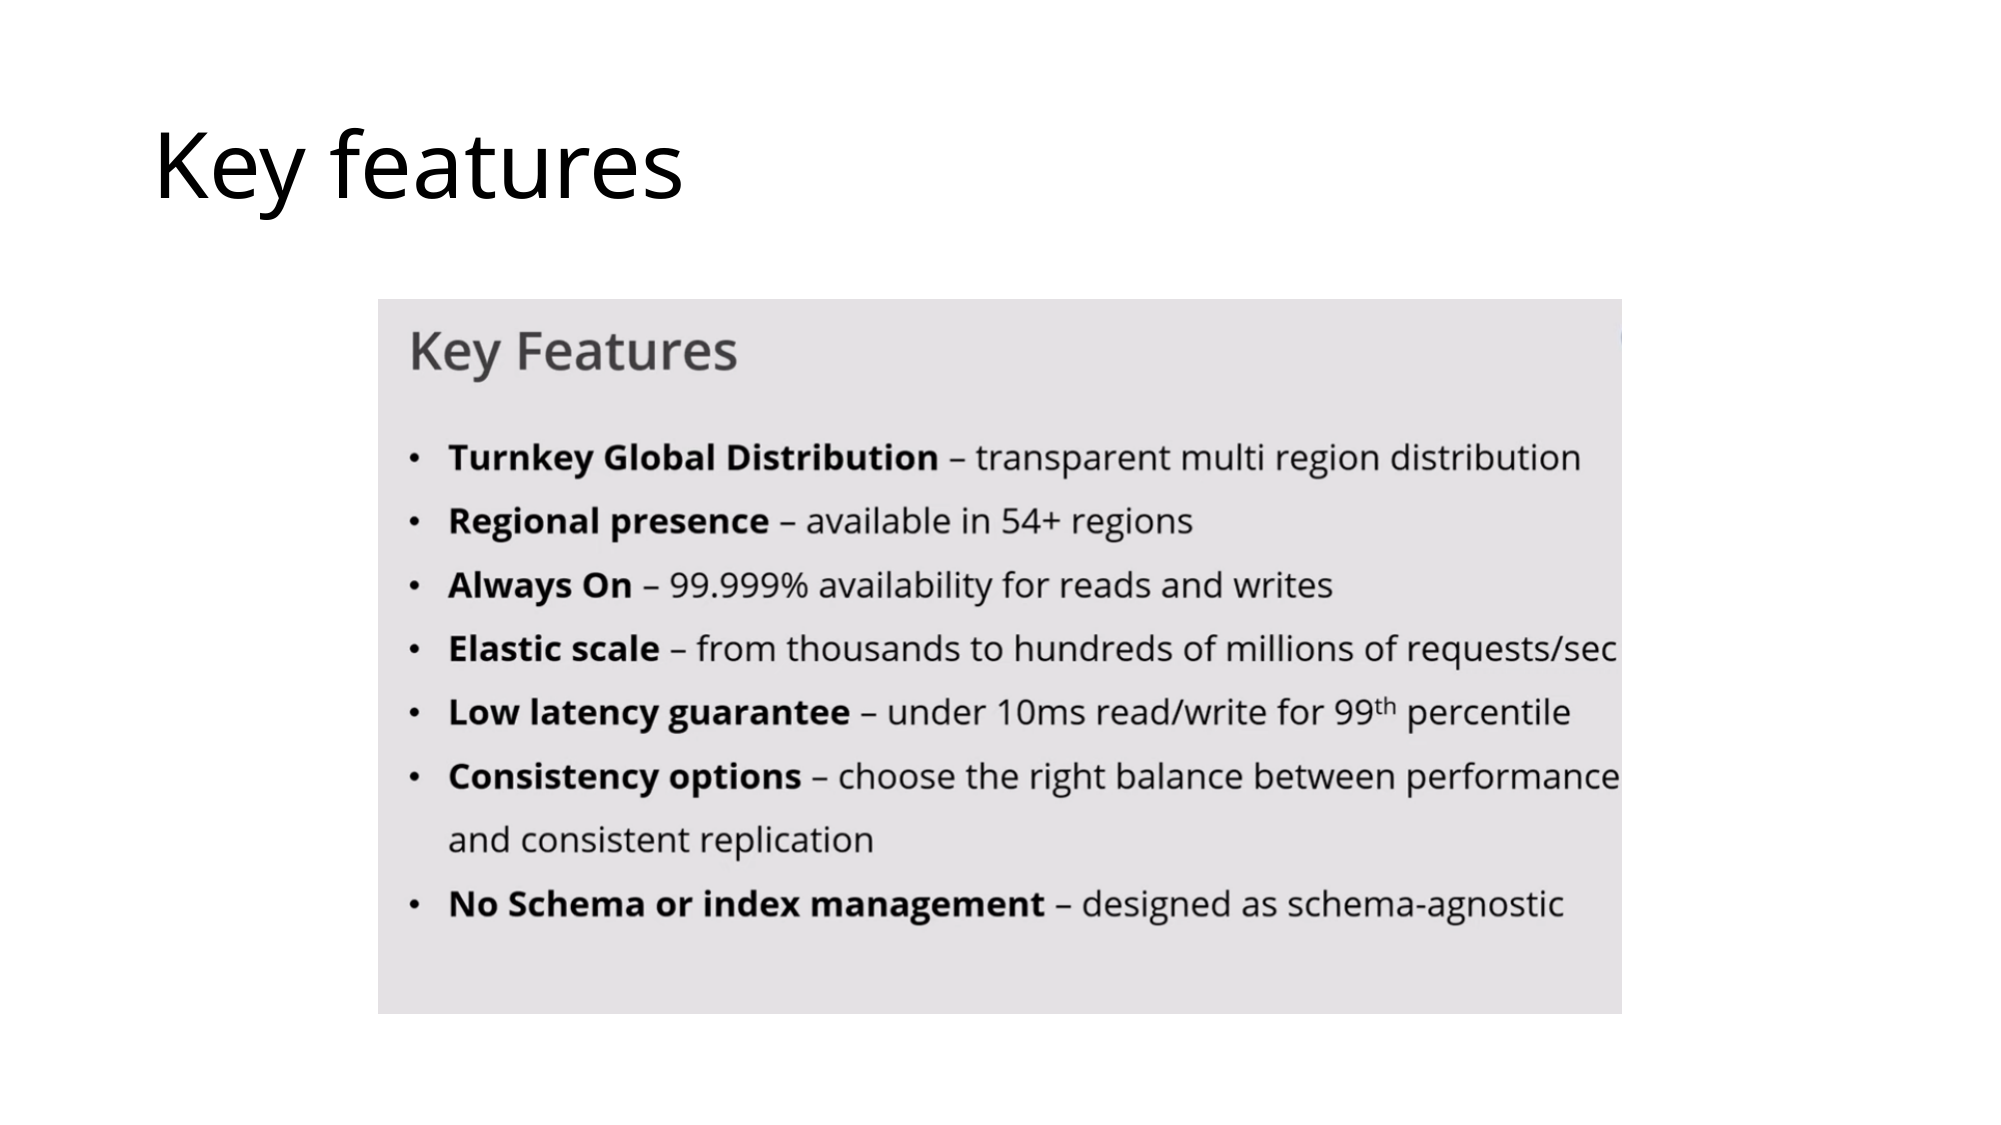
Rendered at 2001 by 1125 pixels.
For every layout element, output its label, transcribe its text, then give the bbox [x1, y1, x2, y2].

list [378, 299, 1621, 1014]
title Key features [137, 59, 1863, 278]
